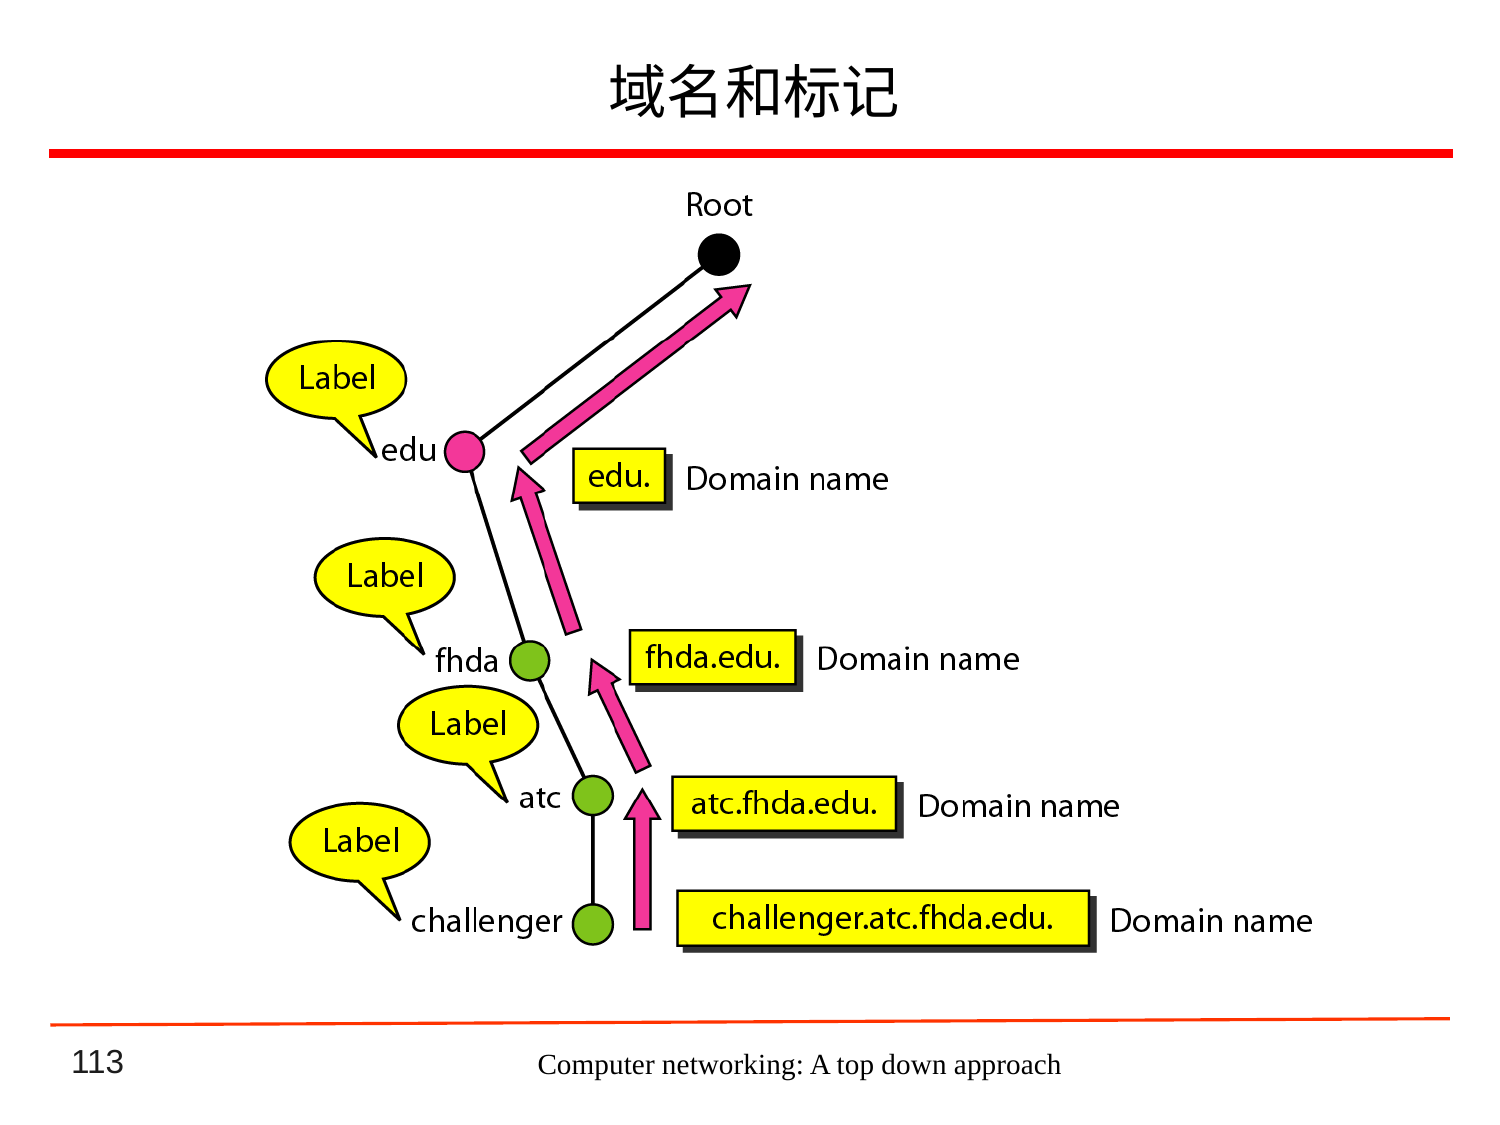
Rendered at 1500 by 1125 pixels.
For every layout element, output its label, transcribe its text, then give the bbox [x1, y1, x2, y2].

picture [265, 187, 1313, 953]
footer Computer networking: A top down approach [512, 1037, 1088, 1089]
title 域名和标记 [52, 37, 1457, 143]
